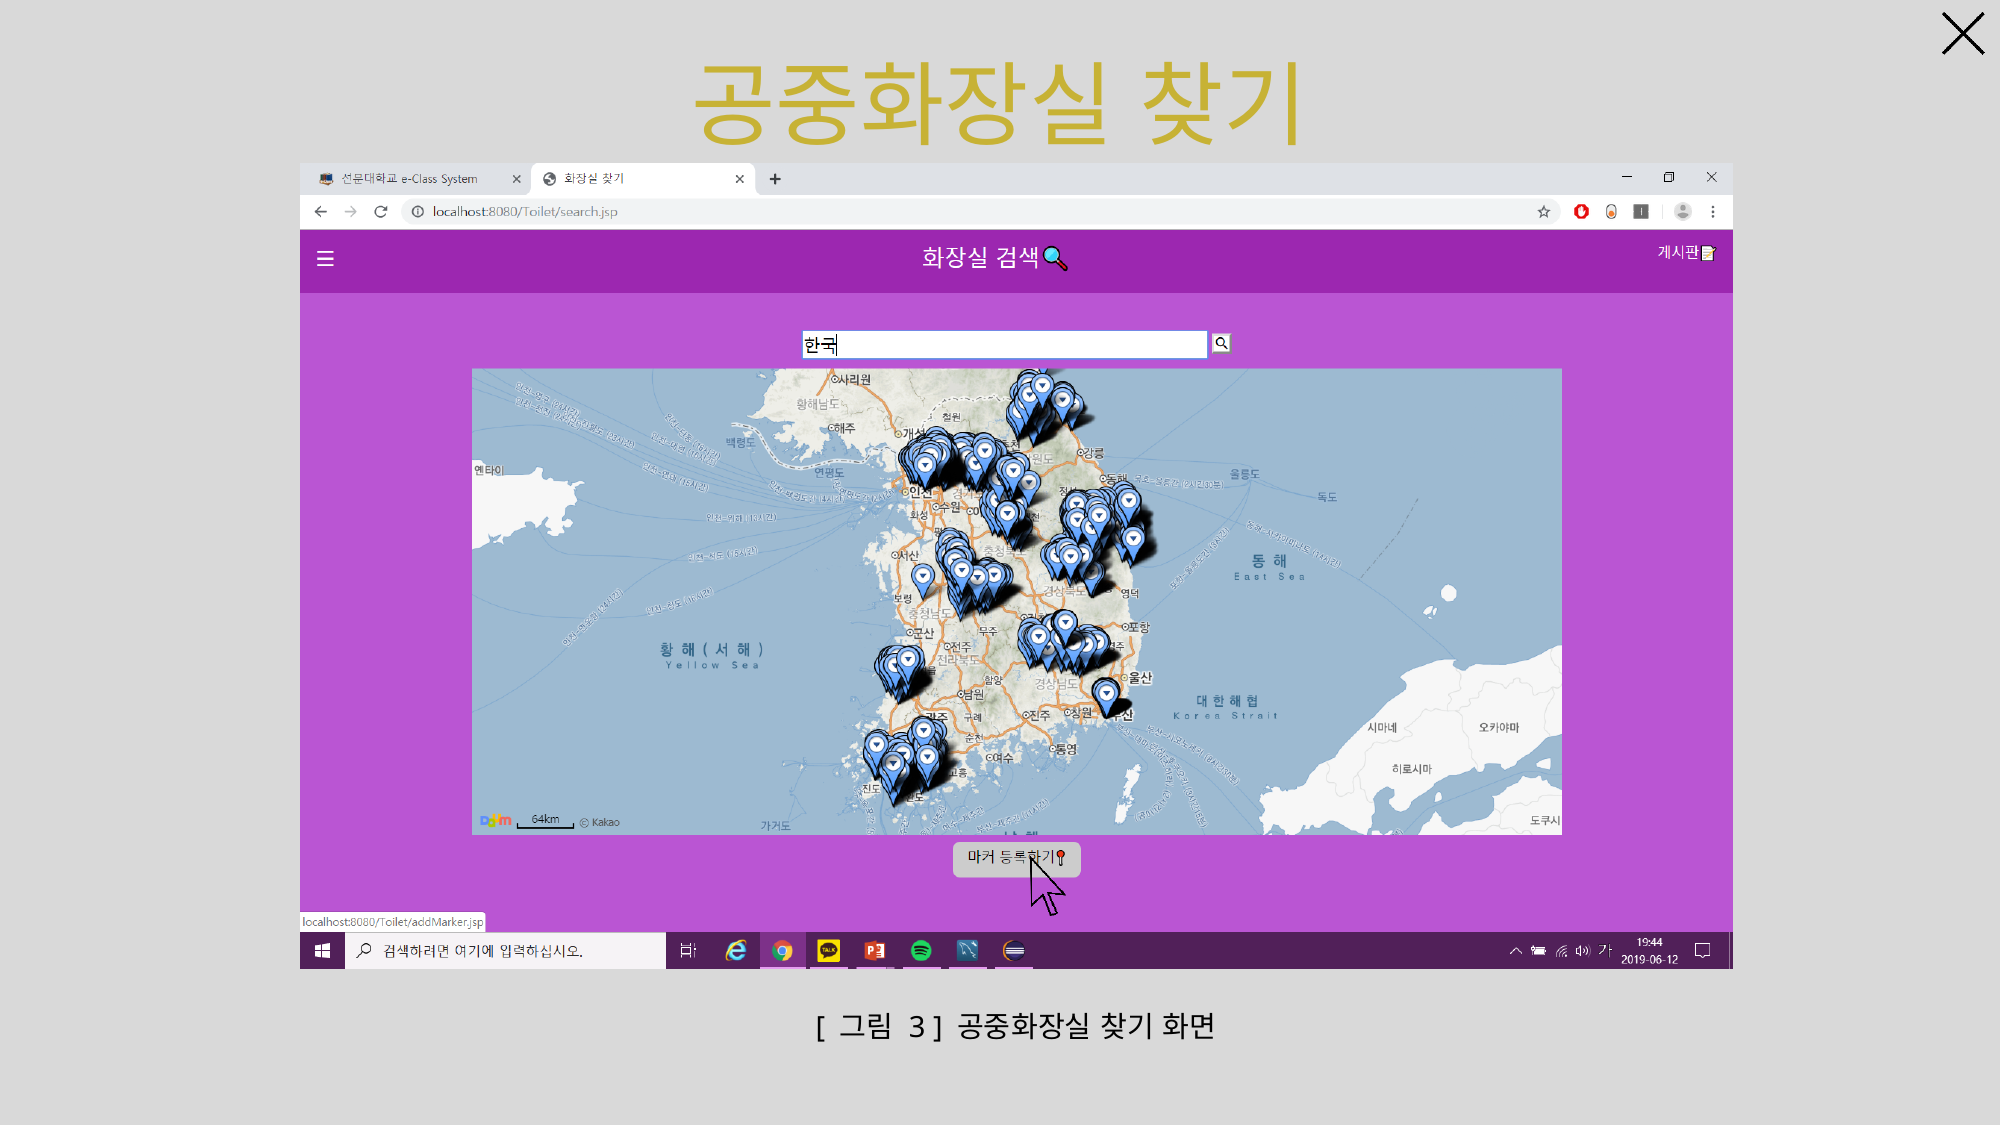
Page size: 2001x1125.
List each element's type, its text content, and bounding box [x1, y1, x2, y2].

text_box [ 그림 3 ] 공중화장실 찾기 화면 [514, 1001, 1518, 1052]
picture [1934, 4, 1993, 62]
picture [300, 163, 1733, 970]
title 공중화장실 찾기 [137, 0, 1863, 218]
